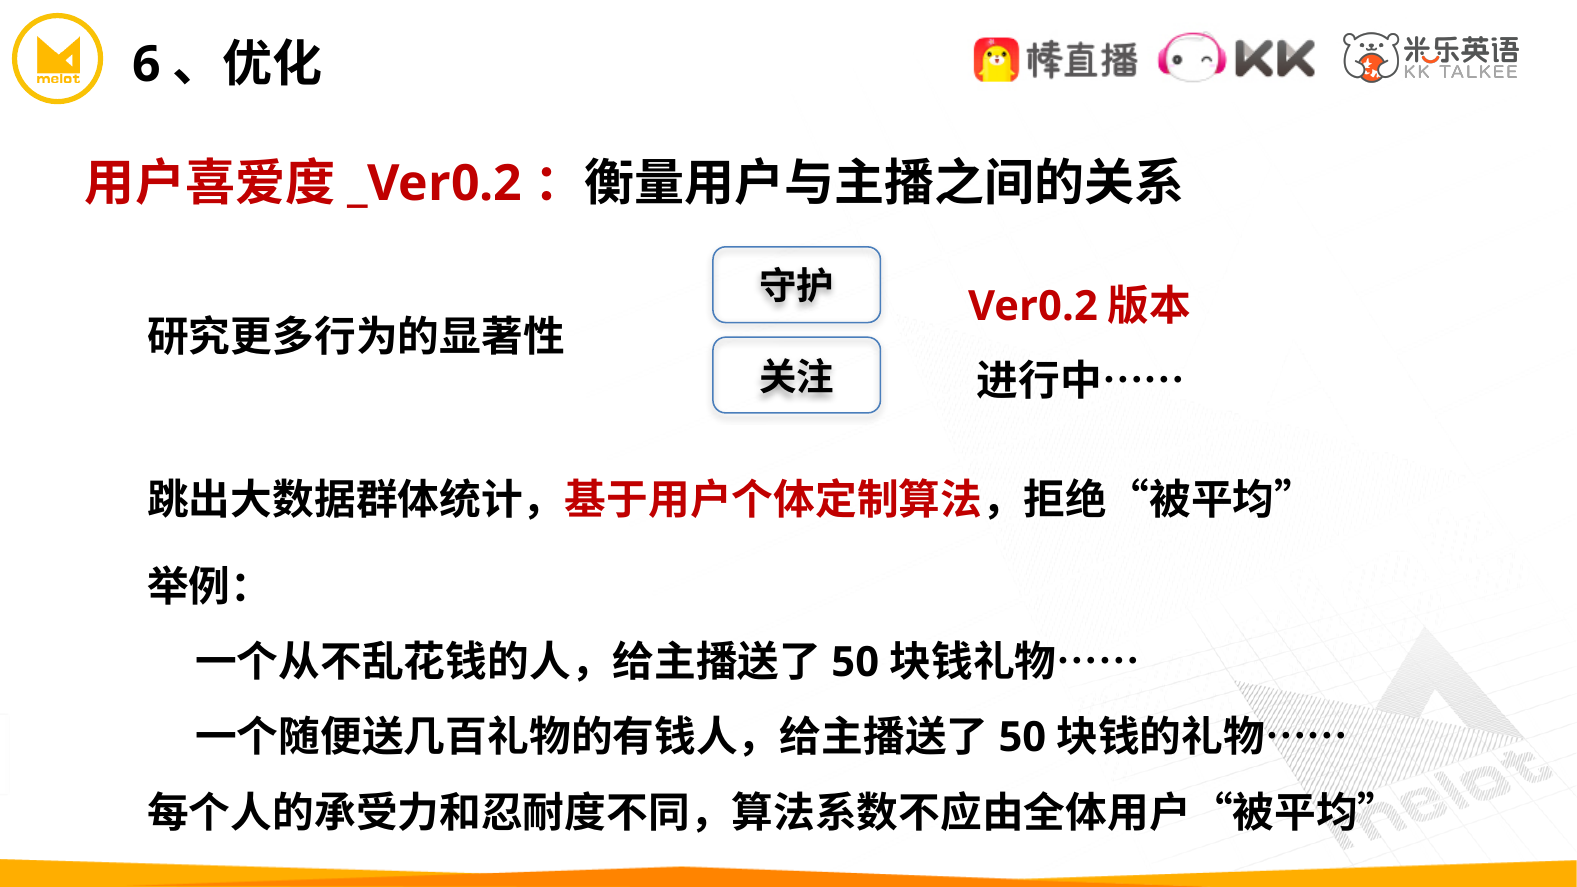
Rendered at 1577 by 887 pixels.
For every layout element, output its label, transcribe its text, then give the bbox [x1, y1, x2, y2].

text_box 关注 [712, 336, 882, 414]
text_box 每个人的承受力和忍耐度不同，算法系数不应由全体用户“被平均” [132, 753, 1521, 843]
text_box 守护 [712, 246, 882, 324]
text_box 用户喜爱度_Ver0.2：衡量用户与主播之间的关系 [70, 143, 1200, 218]
text_box 跳出大数据群体统计，基于用户个体定制算法，拒绝“被平均” [132, 440, 1358, 526]
picture [0, 0, 1577, 887]
text_box 研究更多行为的显著性 [132, 276, 736, 367]
text_box 6、优化 [120, 11, 933, 111]
text_box Ver0.2版本 进行中…… [942, 246, 1246, 412]
text_box 举例： 一个从不乱花钱的人，给主播送了50块钱礼物…… 一个随便送几百礼物的有钱人，给主播送了50块钱的礼物…… [132, 526, 1441, 753]
